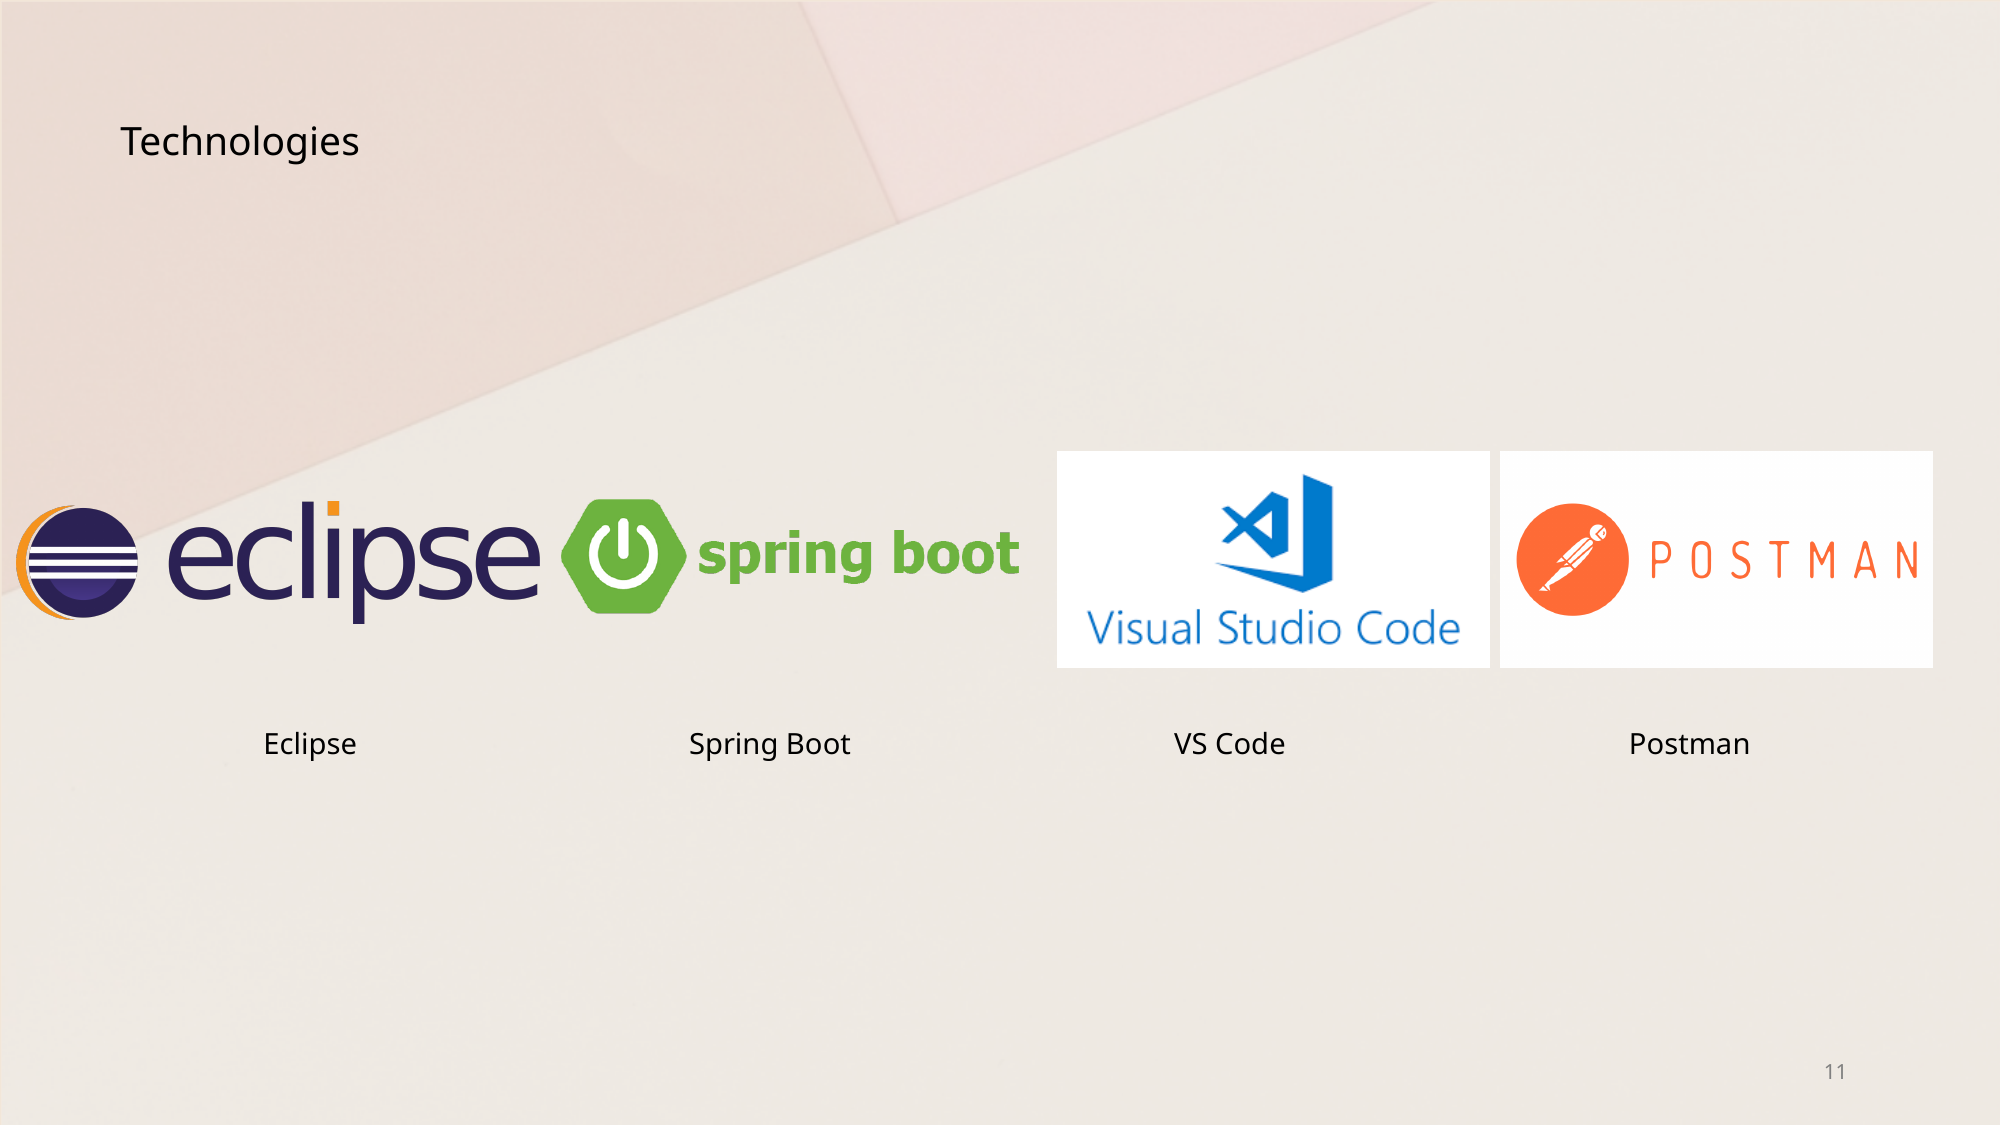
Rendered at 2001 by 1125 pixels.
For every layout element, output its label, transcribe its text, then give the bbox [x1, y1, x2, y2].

picture [545, 457, 1036, 668]
picture [1500, 451, 1933, 668]
list Eclipse [137, 721, 483, 767]
list VS Code [1057, 721, 1403, 767]
picture [1057, 451, 1490, 668]
slide_number 11 [1412, 1042, 1863, 1103]
title Technologies [105, 113, 1831, 219]
list Postman [1517, 721, 1863, 767]
list Spring Boot [597, 721, 943, 767]
picture [16, 501, 540, 624]
